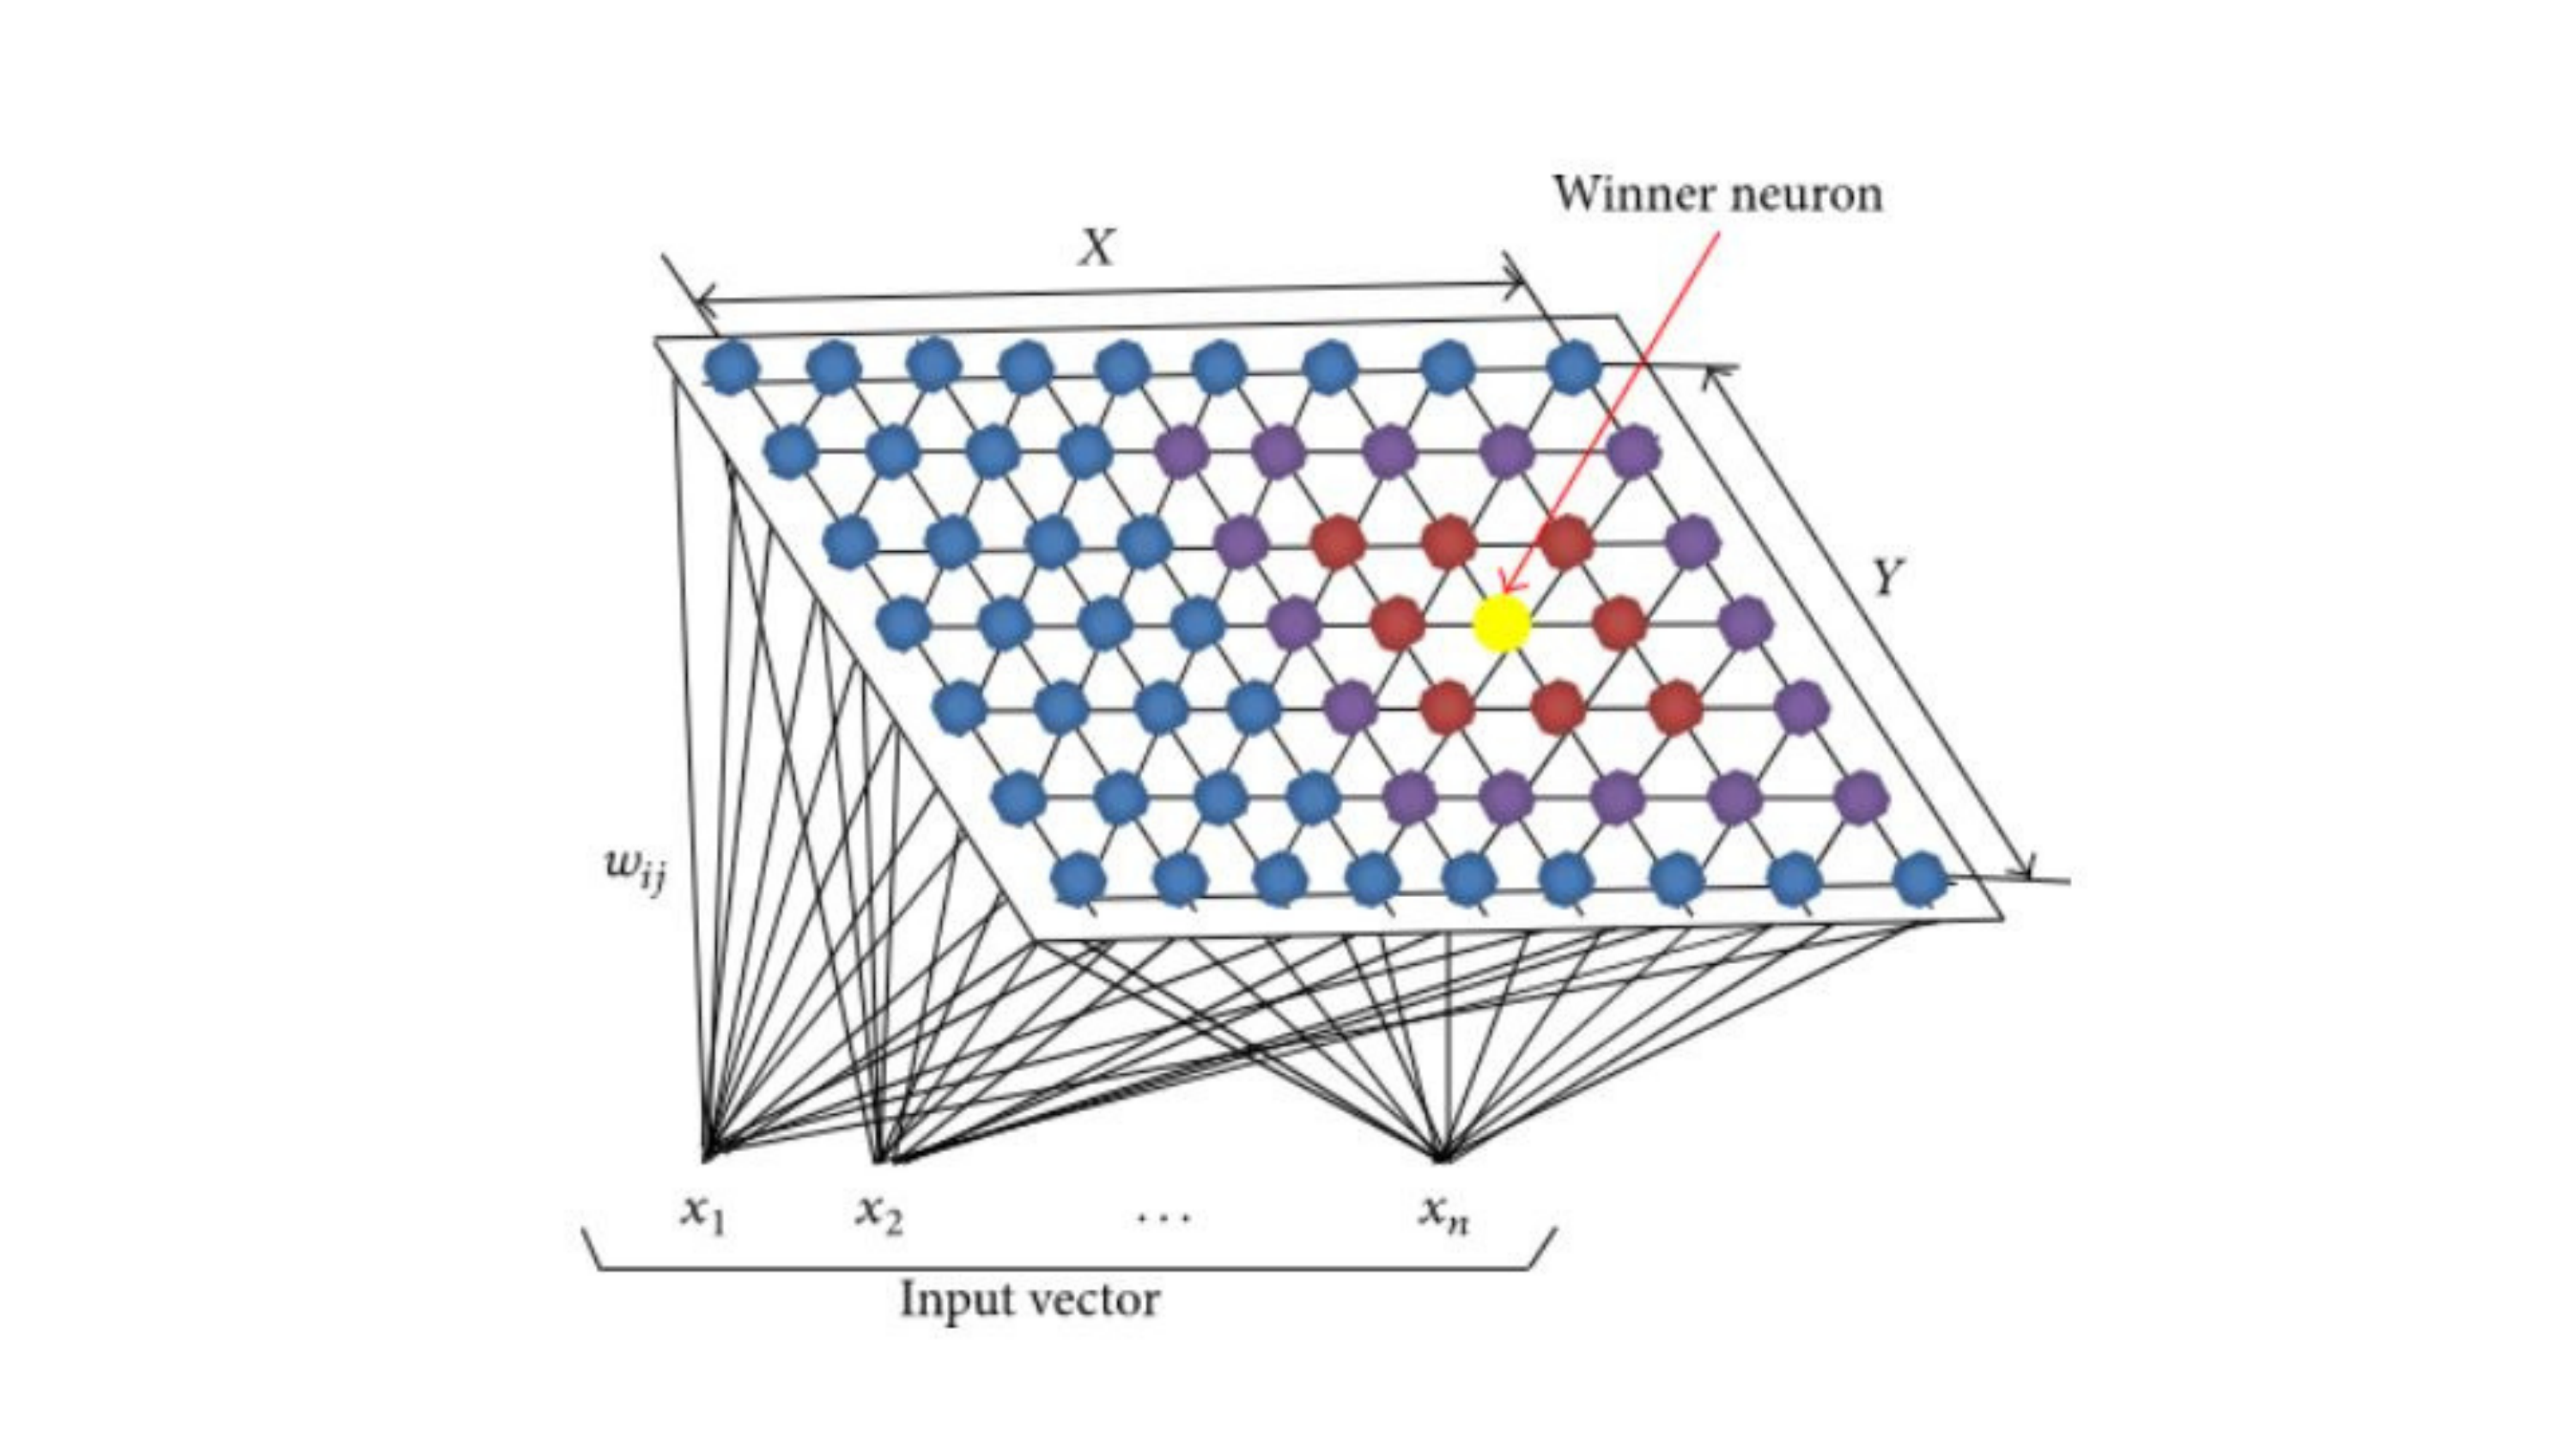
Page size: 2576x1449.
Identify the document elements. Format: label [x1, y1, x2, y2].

text_box [416, 95, 2160, 1353]
